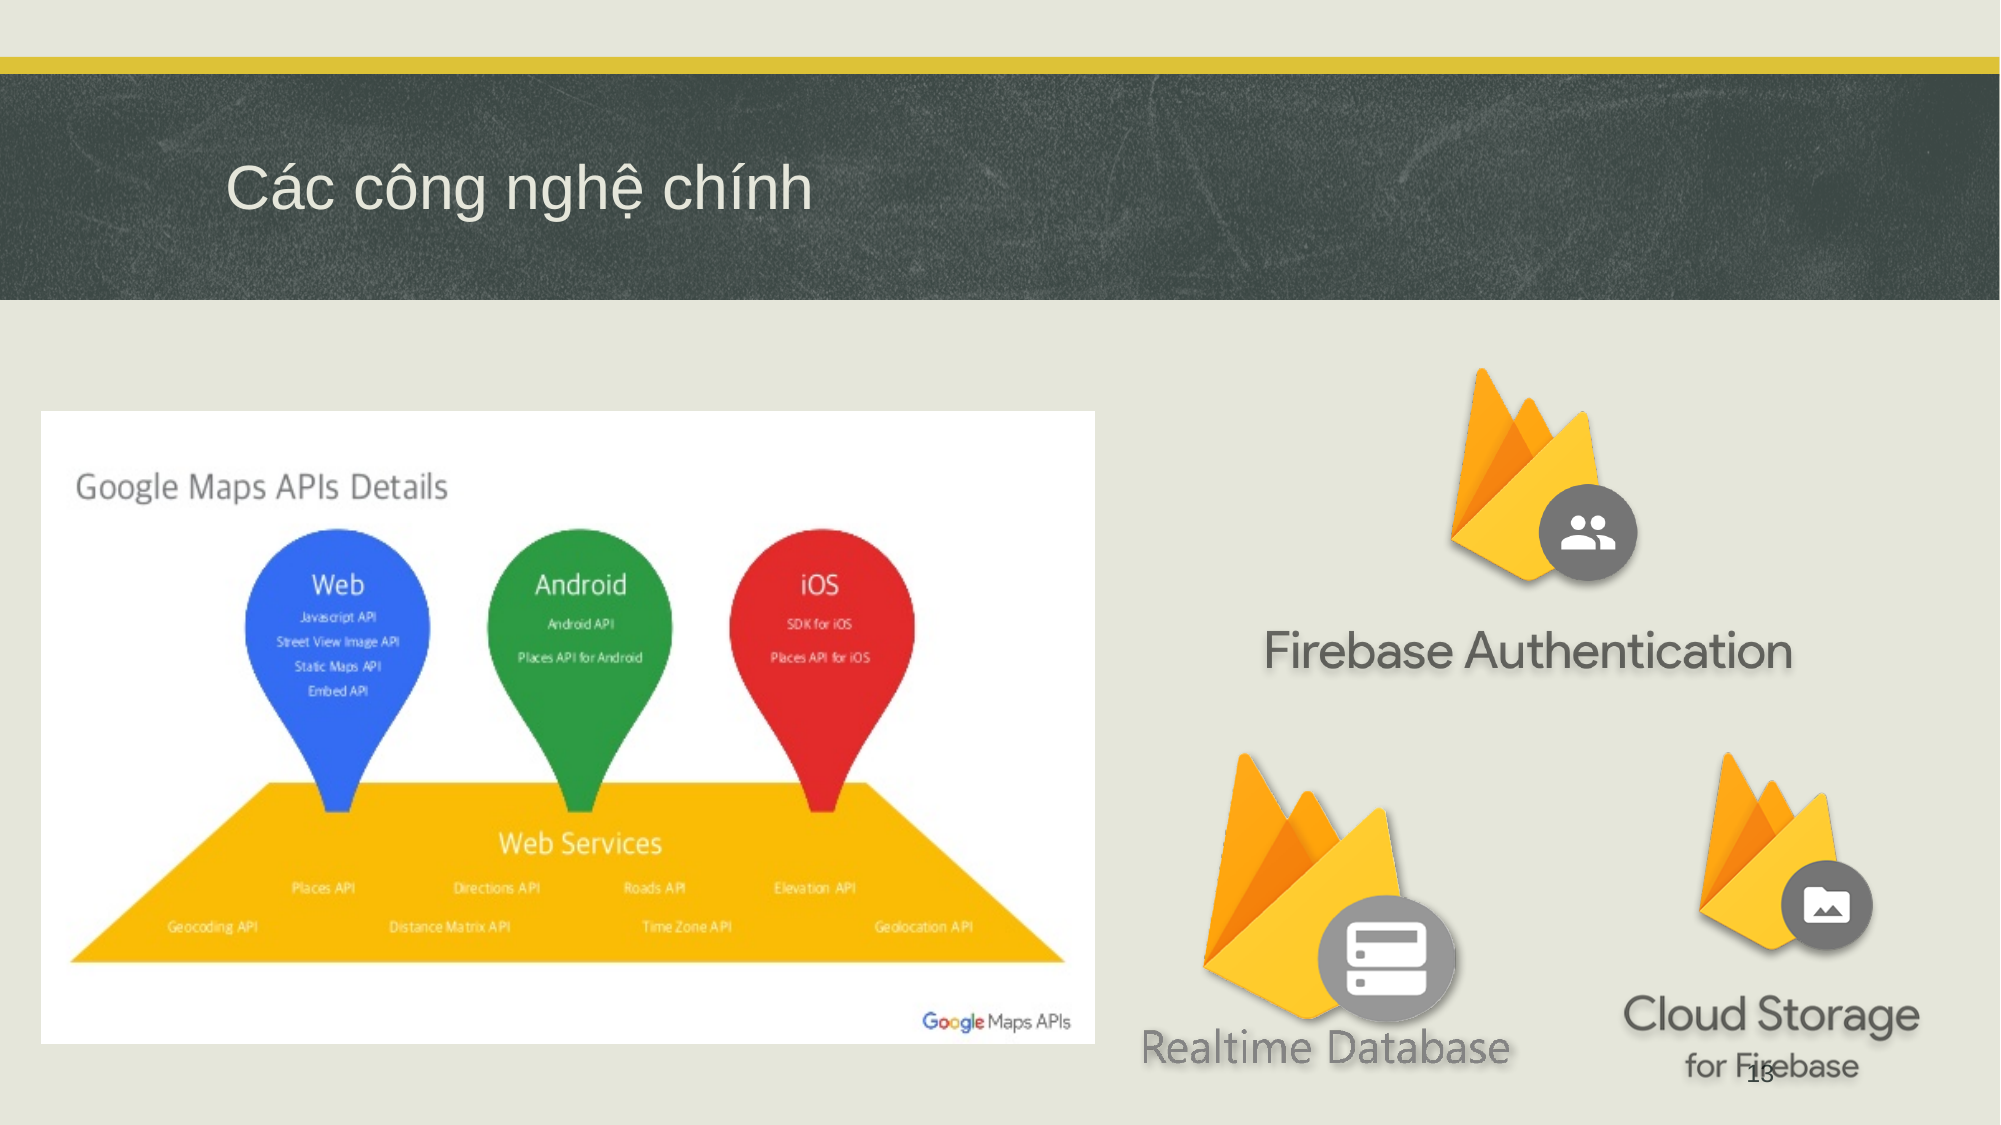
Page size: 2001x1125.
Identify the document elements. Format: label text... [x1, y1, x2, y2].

picture [0, 74, 2000, 300]
picture [41, 411, 1095, 1044]
picture [1136, 744, 1515, 1093]
picture [1249, 345, 1795, 700]
title Các công nghệ chính [210, 76, 1790, 300]
slide_number 13 [1466, 1042, 1790, 1103]
picture [1597, 744, 1932, 1093]
